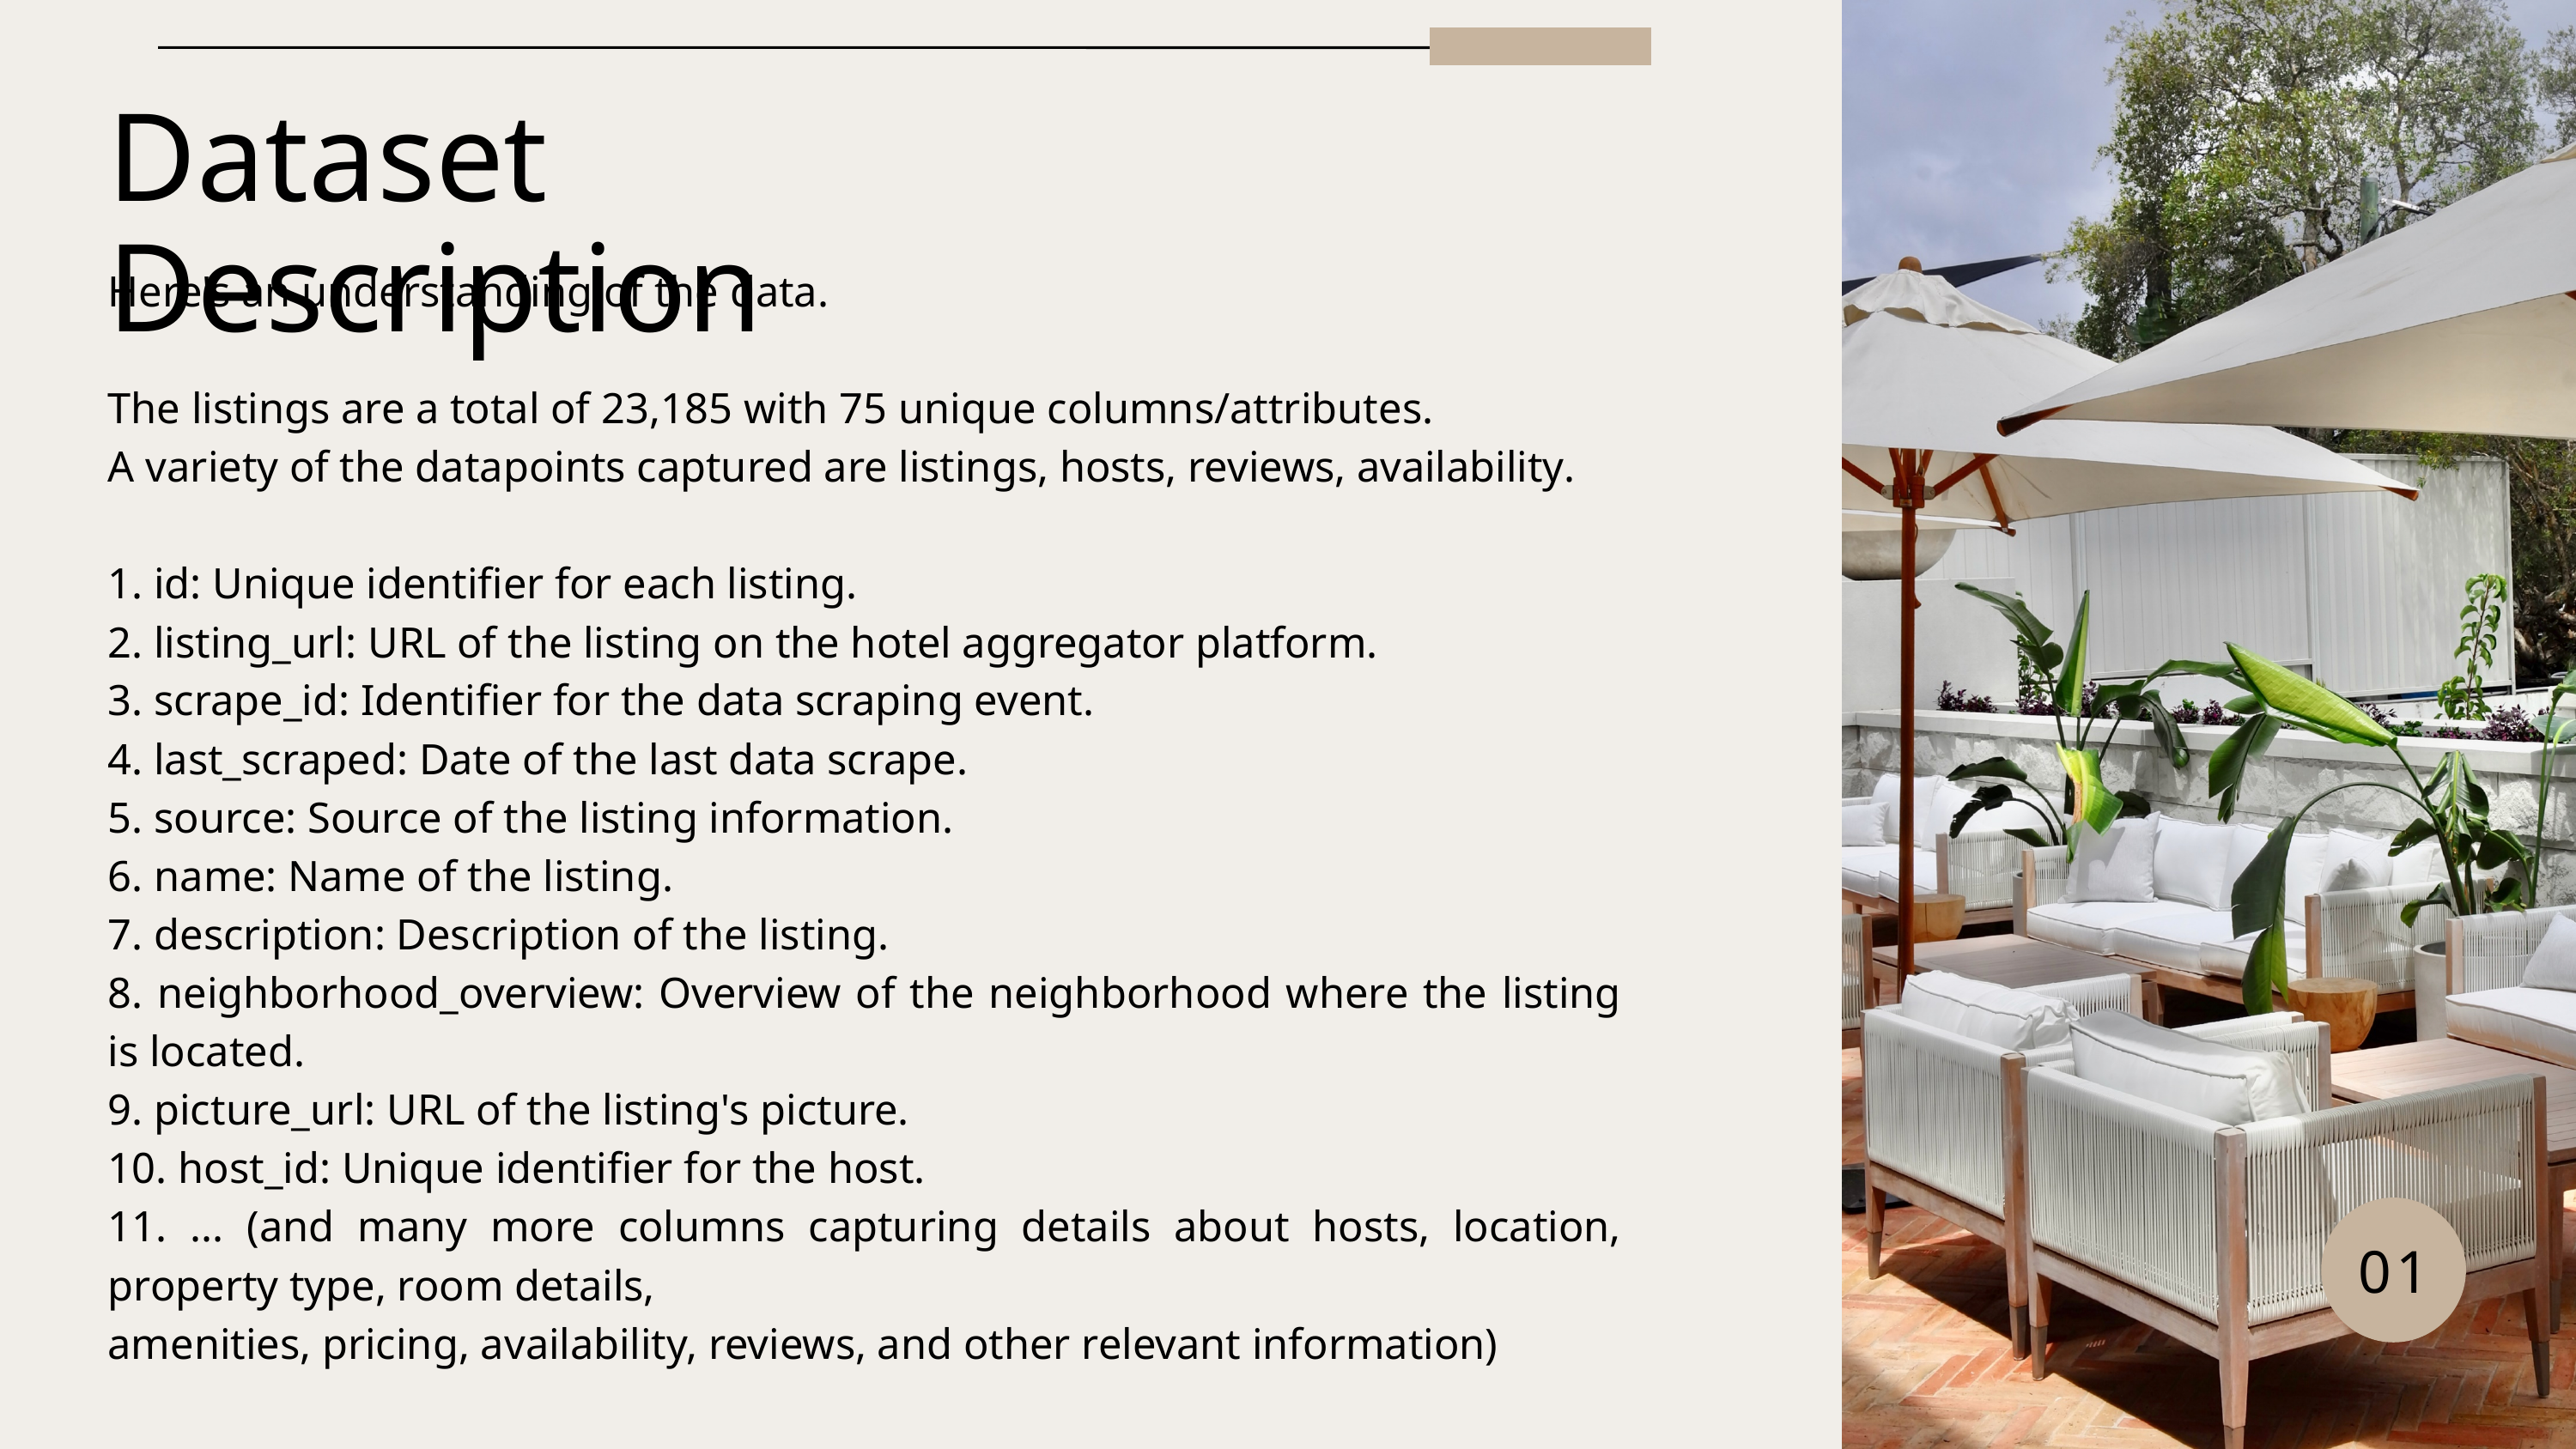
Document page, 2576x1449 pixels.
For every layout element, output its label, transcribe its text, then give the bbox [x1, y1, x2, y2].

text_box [2320, 1197, 2467, 1343]
text_box Here's an understanding of the data. The listings are a total of 23,185 with 75 unique columns/attributes. A variety of the datapoints captured are listings, hosts, reviews, availability. 1. id: Unique identifier for each listing. 2. listing_url: URL of the listing on the hotel aggregator platform. 3. scrape_id: Identifier for the data scraping event. 4. last_scraped: Date of the last data scrape. 5. source: Source of the listing information. 6. name: Name of the listing. 7. description: Description of the listing. 8. neighborhood_overview: Overview of the neighborhood where the listing is located. 9. picture_url: URL of the listing's picture. 10. host_id: Unique identifier for the host. 11. ... (and many more columns capturing details about hosts, location, property type, room details, amenities, pricing, availability, reviews, and other relevant information) [107, 256, 1622, 1367]
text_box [1841, 0, 2576, 1449]
text_box Dataset Description [107, 95, 1186, 256]
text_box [1429, 27, 1652, 65]
